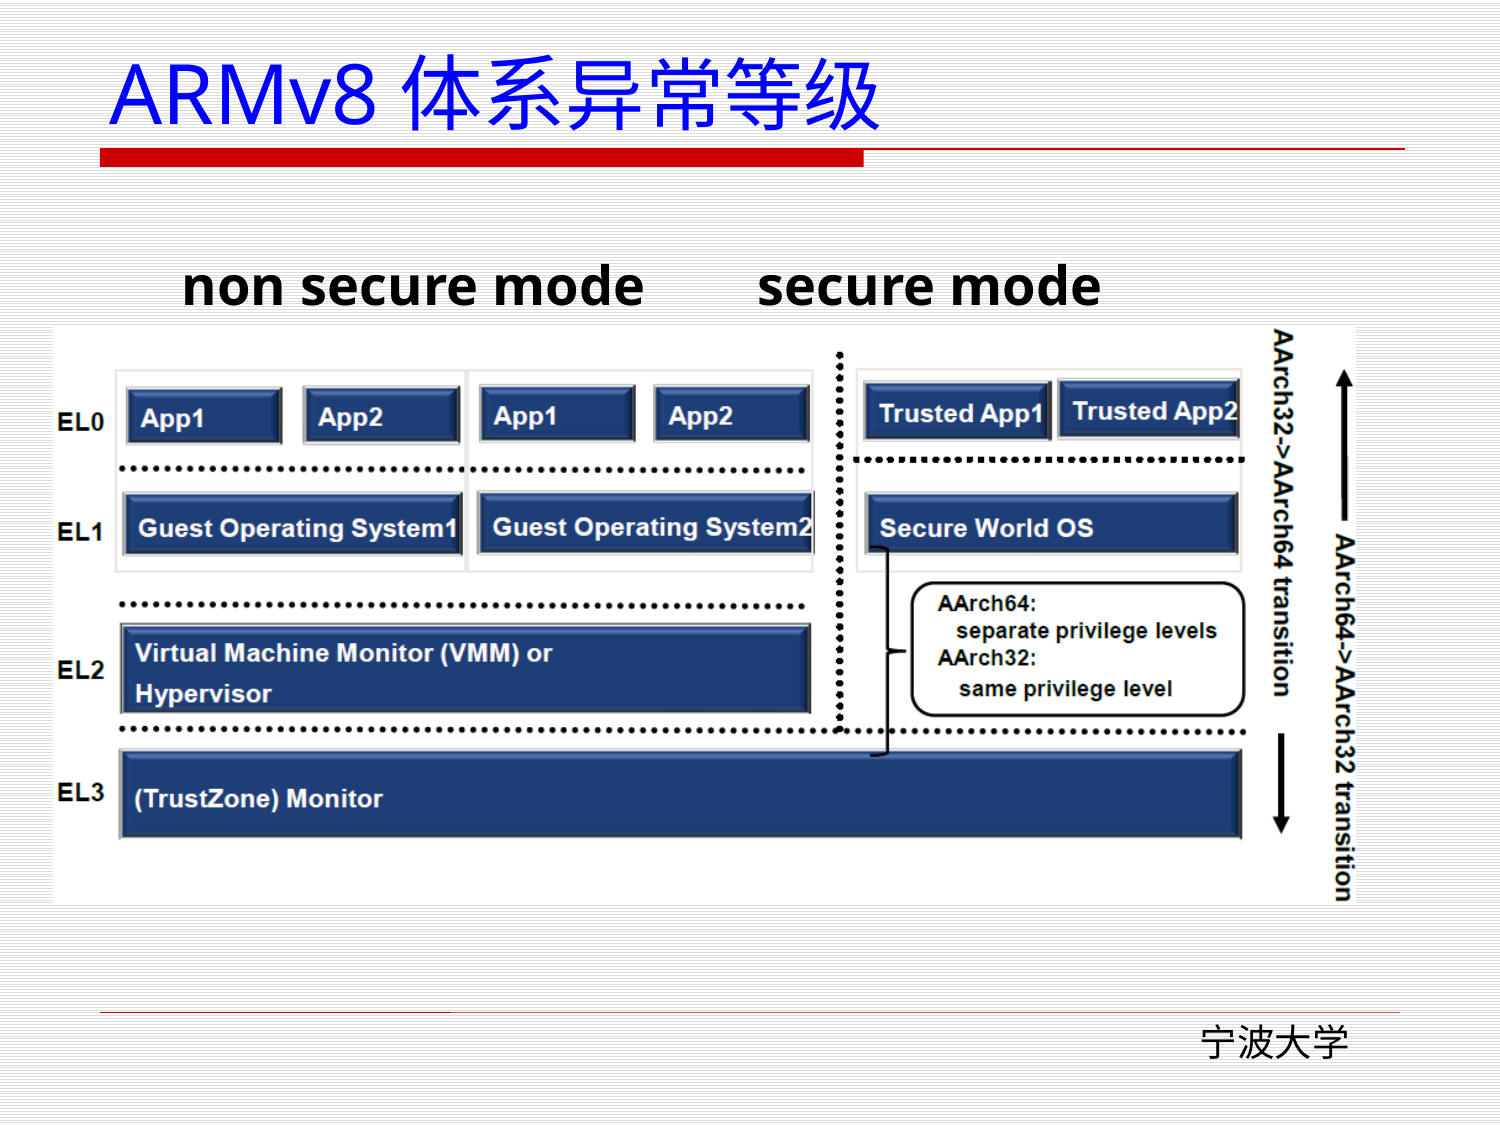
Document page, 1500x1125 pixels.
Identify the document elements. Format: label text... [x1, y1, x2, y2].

list non secure mode secure mode [89, 243, 1403, 315]
picture [52, 326, 1356, 906]
title ARMv8体系异常等级 [94, 50, 1407, 149]
